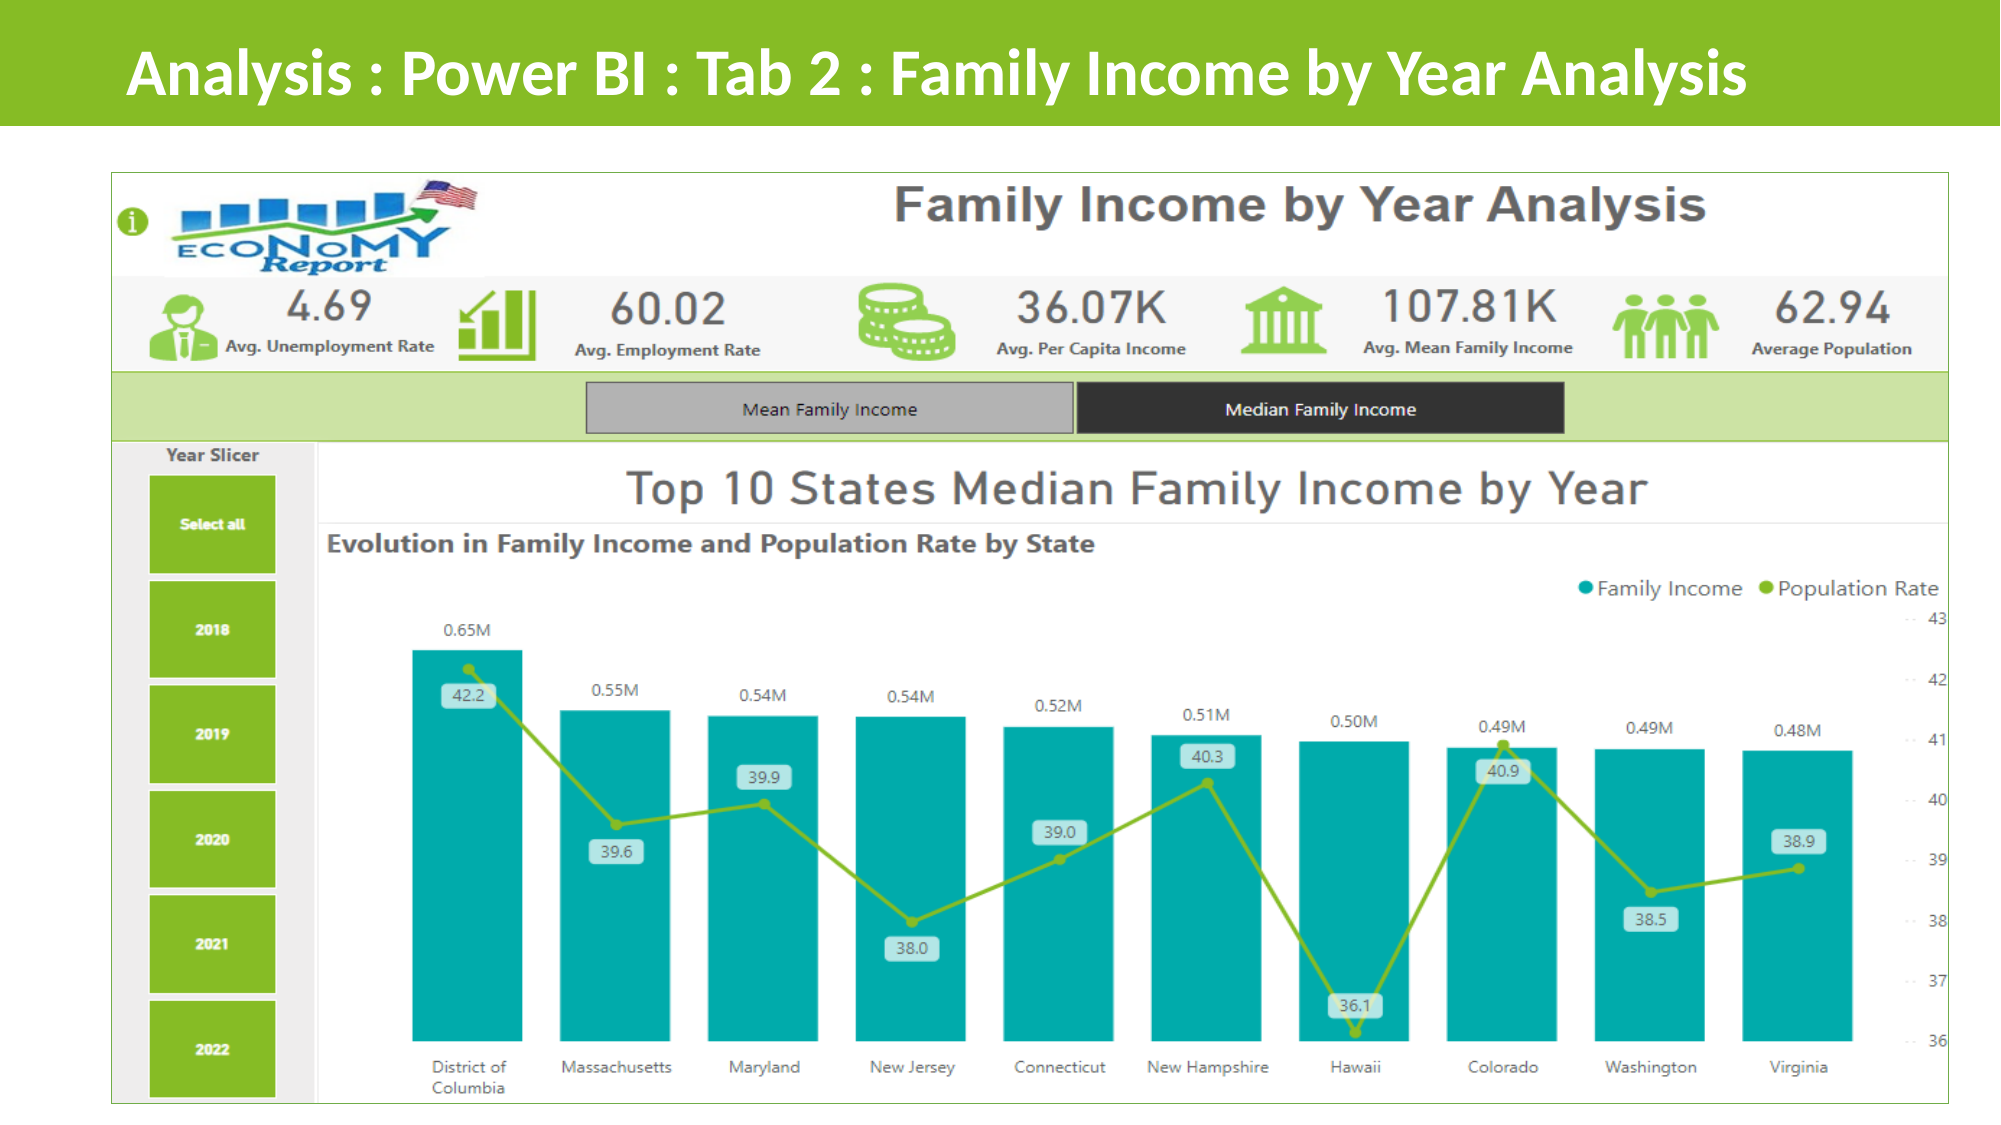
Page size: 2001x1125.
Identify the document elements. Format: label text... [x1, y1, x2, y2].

picture [111, 172, 1949, 1104]
text_box [0, 0, 2000, 126]
text_box Analysis : Power BI : Tab 2 : Family Income by Year Analysis [111, 20, 1863, 116]
